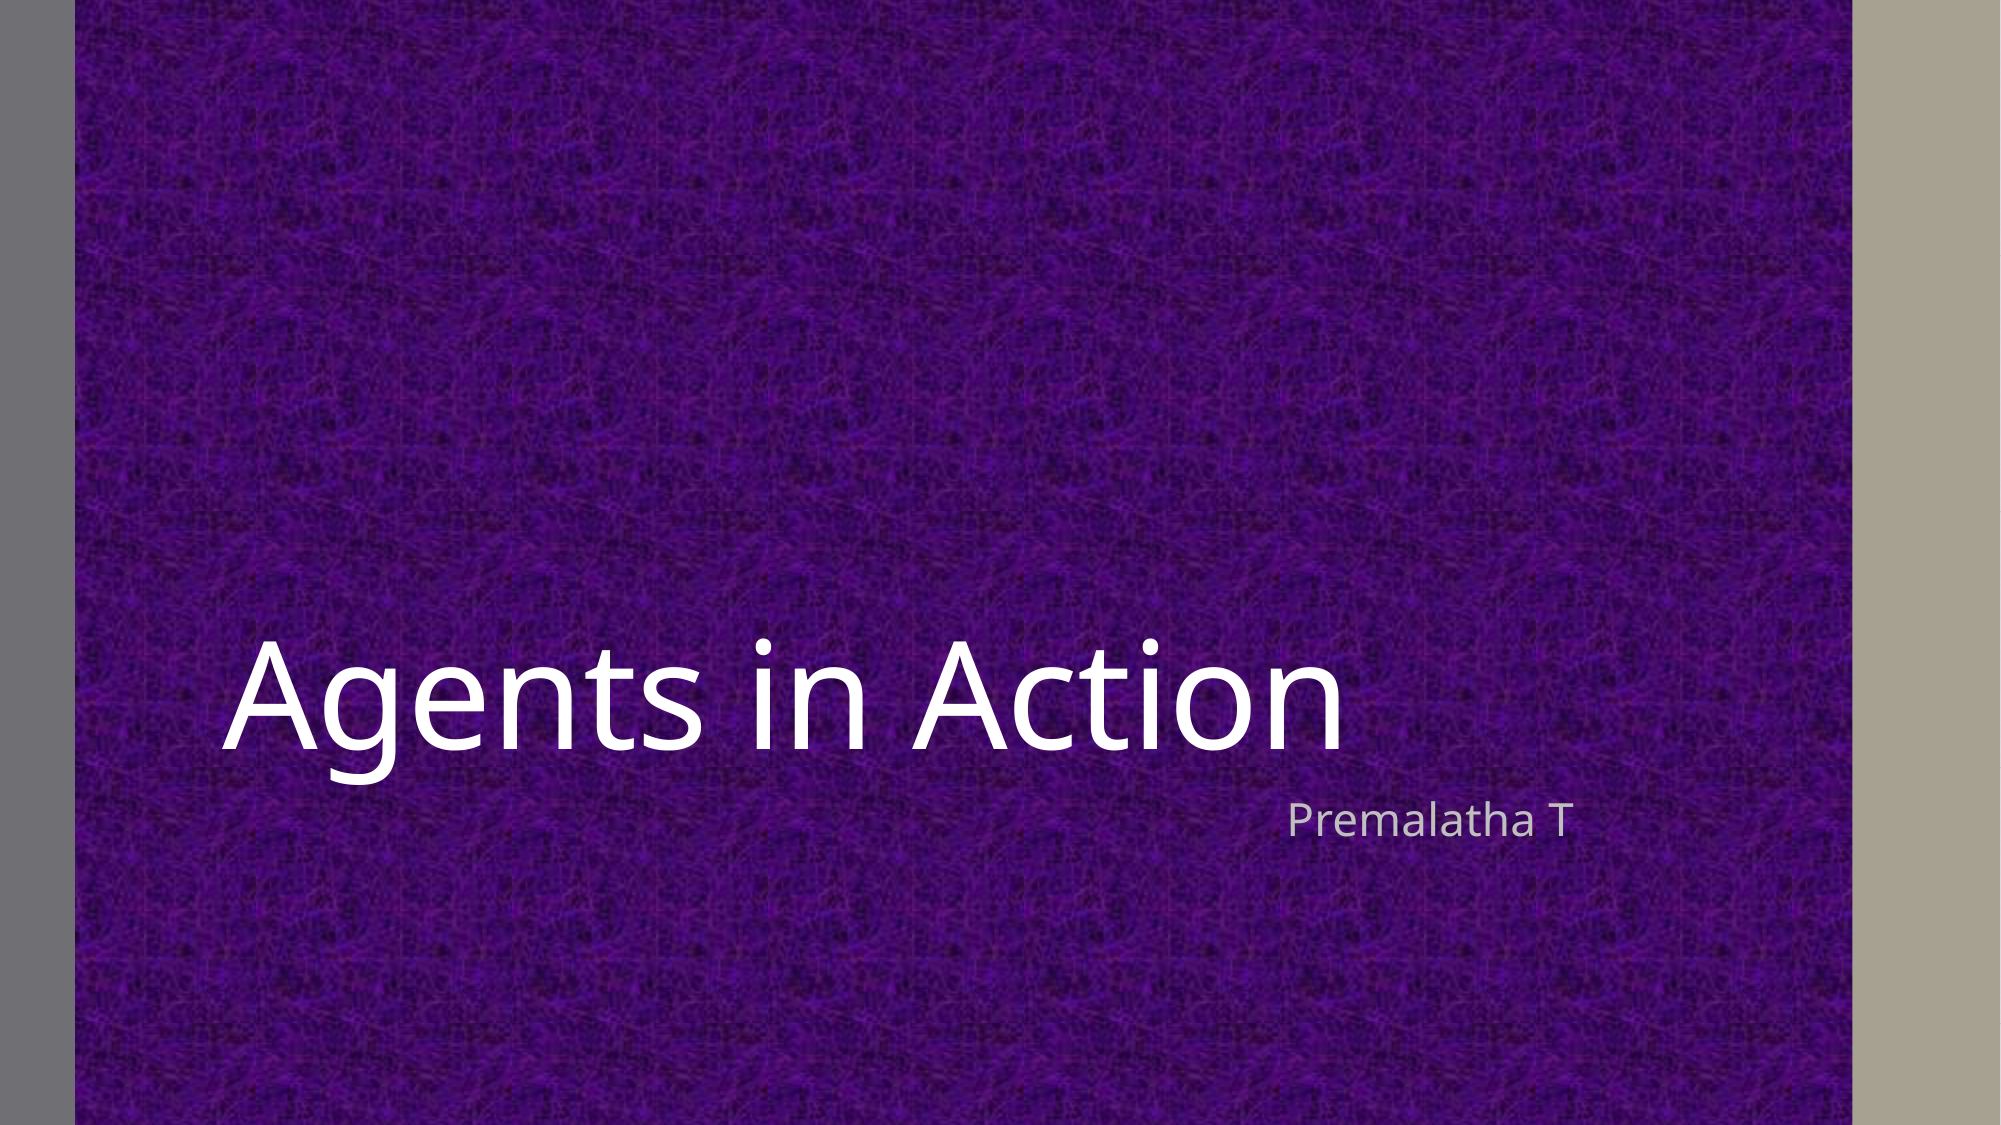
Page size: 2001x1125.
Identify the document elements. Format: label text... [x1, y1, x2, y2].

picture [75, 0, 1852, 1125]
subtitle Premalatha T [206, 787, 1752, 1065]
title Agents in Action [206, 124, 1752, 787]
